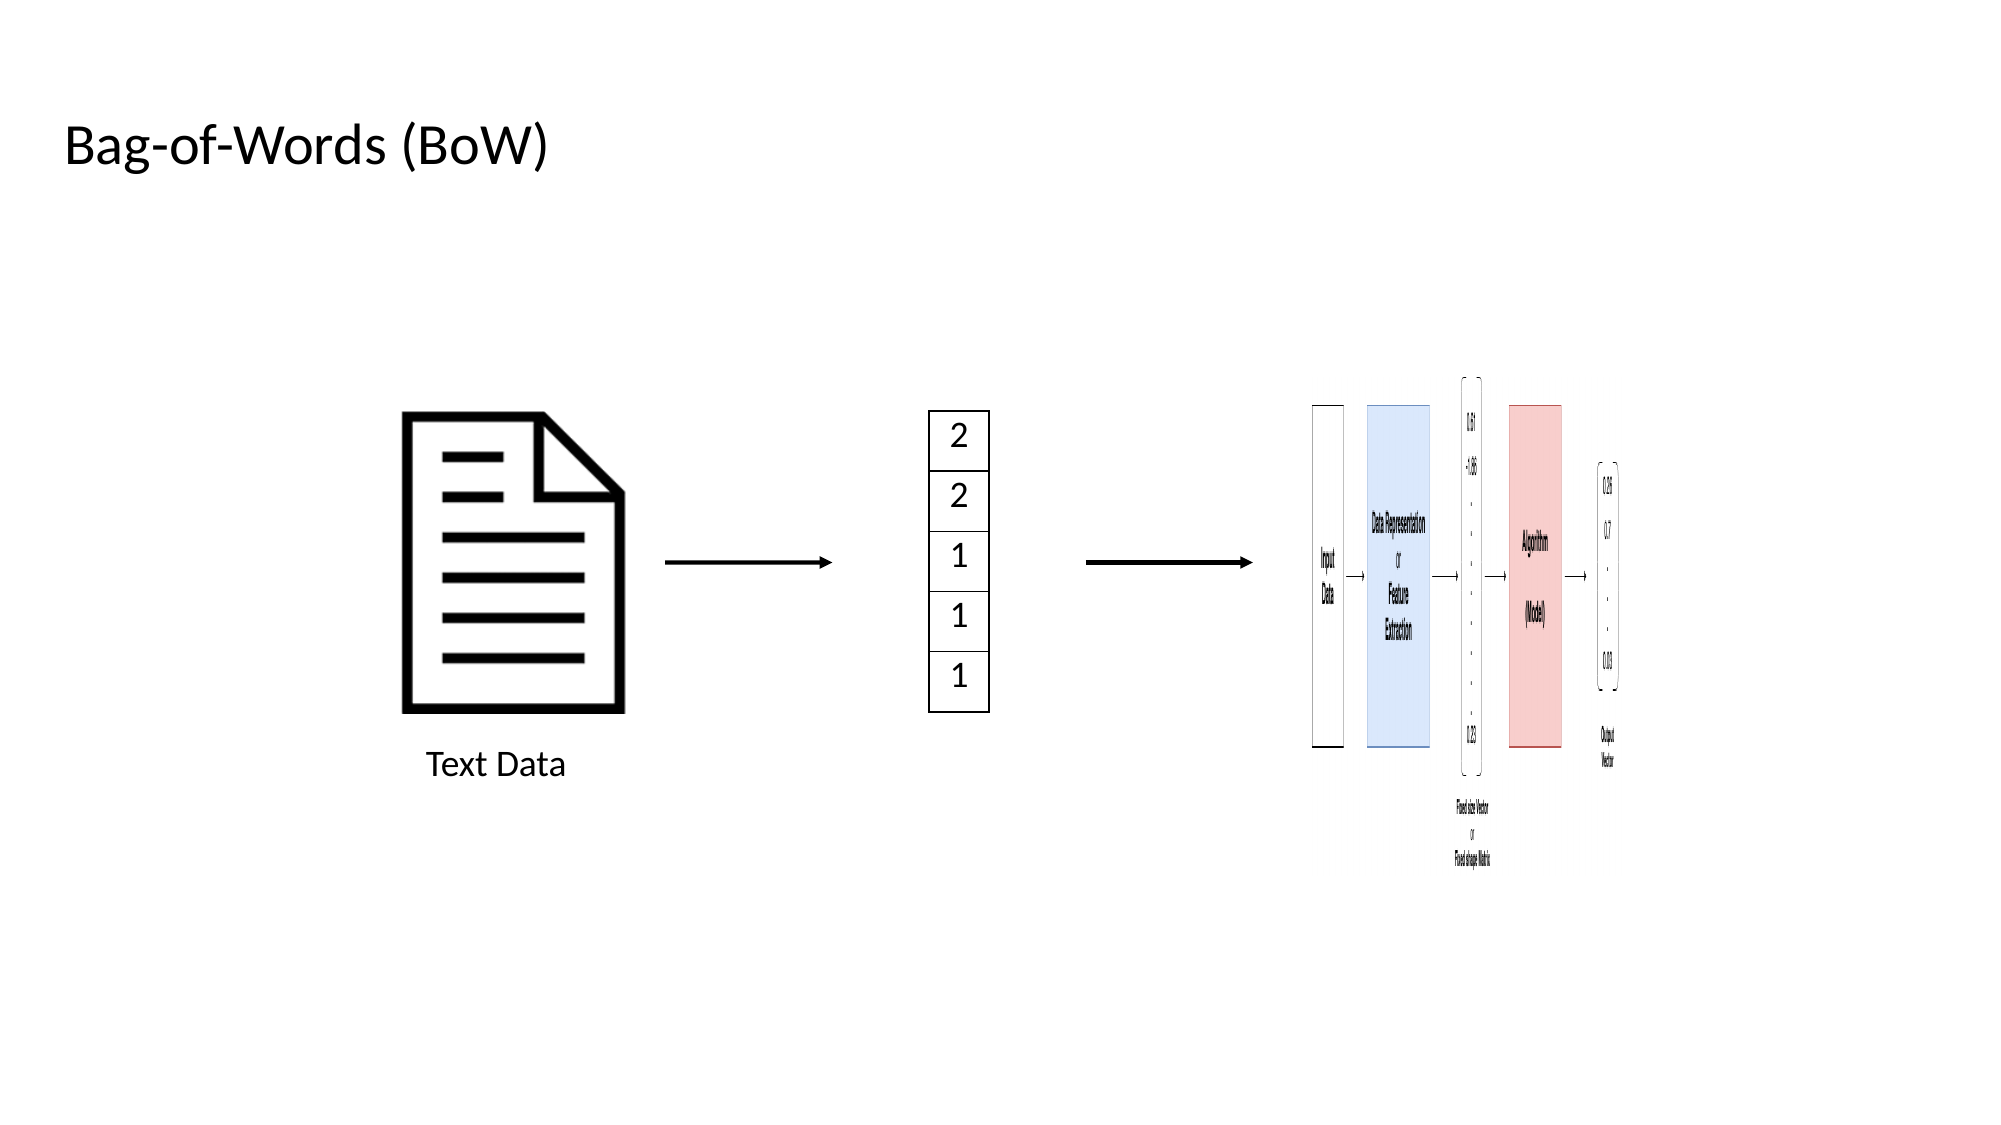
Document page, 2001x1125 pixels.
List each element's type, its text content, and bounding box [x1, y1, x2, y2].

text_box Text Data [411, 731, 582, 792]
table_cell 1 [930, 652, 988, 711]
table_cell 1 [930, 592, 988, 651]
picture [362, 411, 666, 714]
table_header 2 [930, 412, 988, 470]
picture [1312, 377, 1627, 876]
table_cell 1 [930, 532, 988, 591]
text_box Bag-of-Words (BoW) [49, 98, 565, 184]
table_cell 2 [930, 472, 988, 531]
